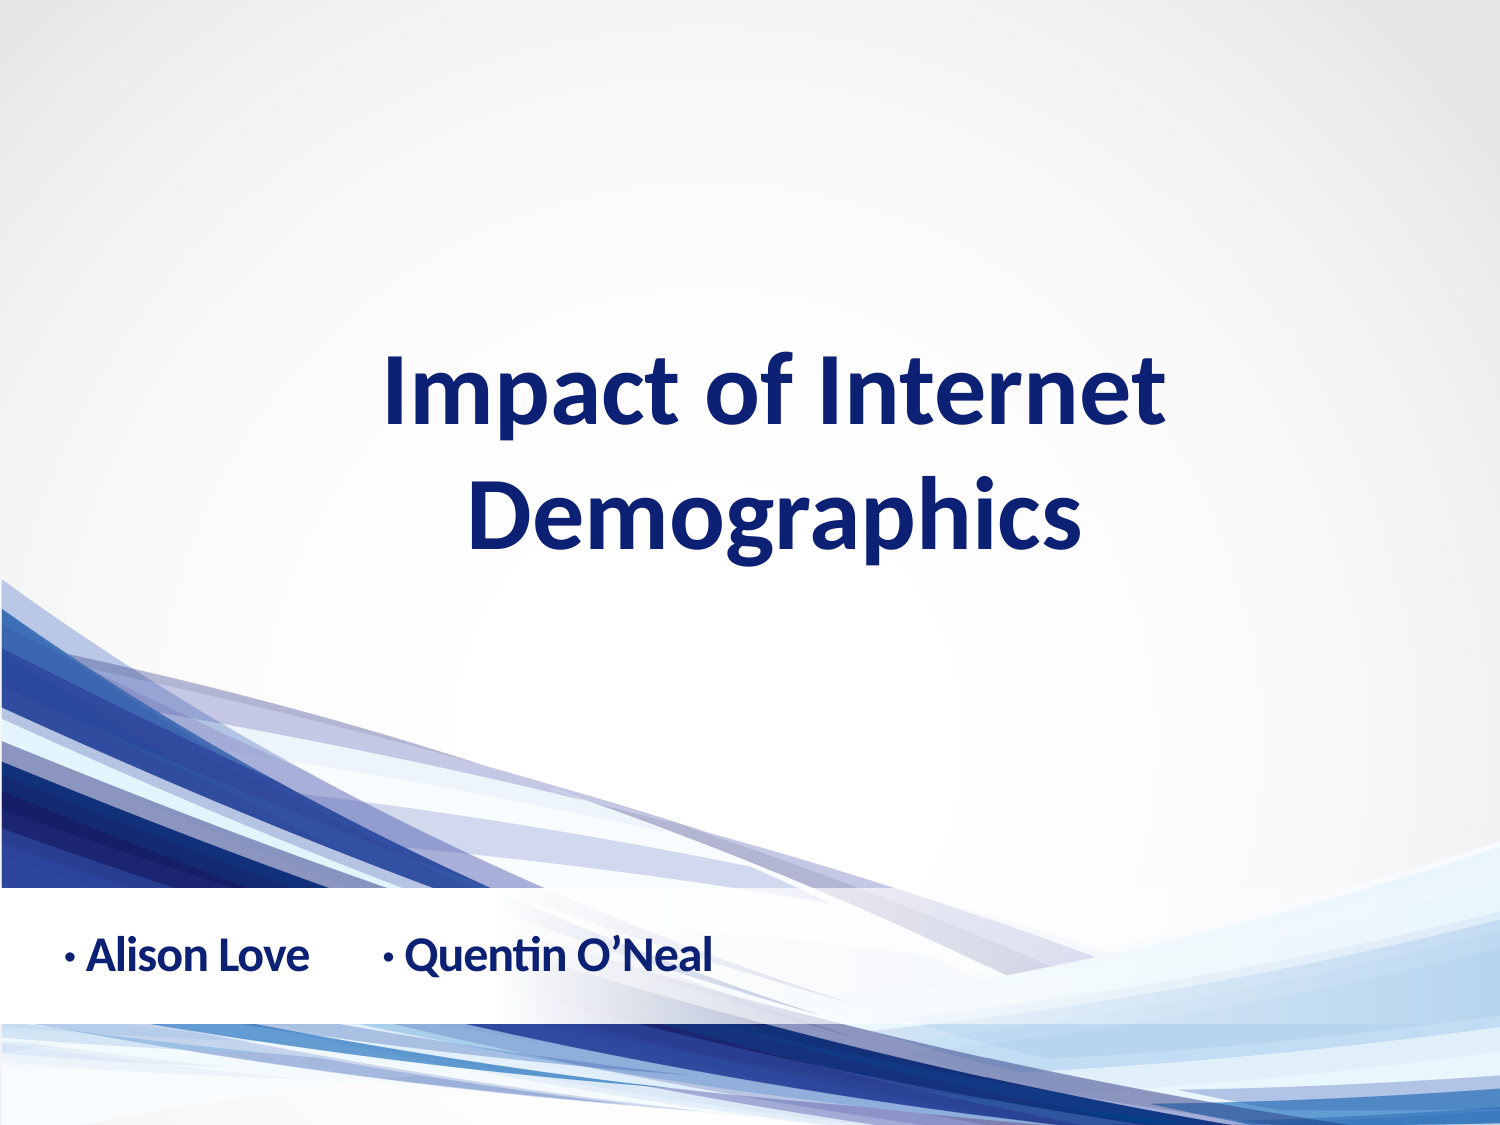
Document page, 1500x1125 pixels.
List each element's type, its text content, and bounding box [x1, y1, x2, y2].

text_box · Alison Love [48, 926, 367, 990]
text_box Impact of Internet Demographics [162, 312, 1388, 541]
picture [0, 0, 1500, 886]
picture [0, 1026, 1500, 1125]
text_box · Quentin O’Neal [367, 926, 760, 990]
text_box [0, 886, 1500, 1026]
